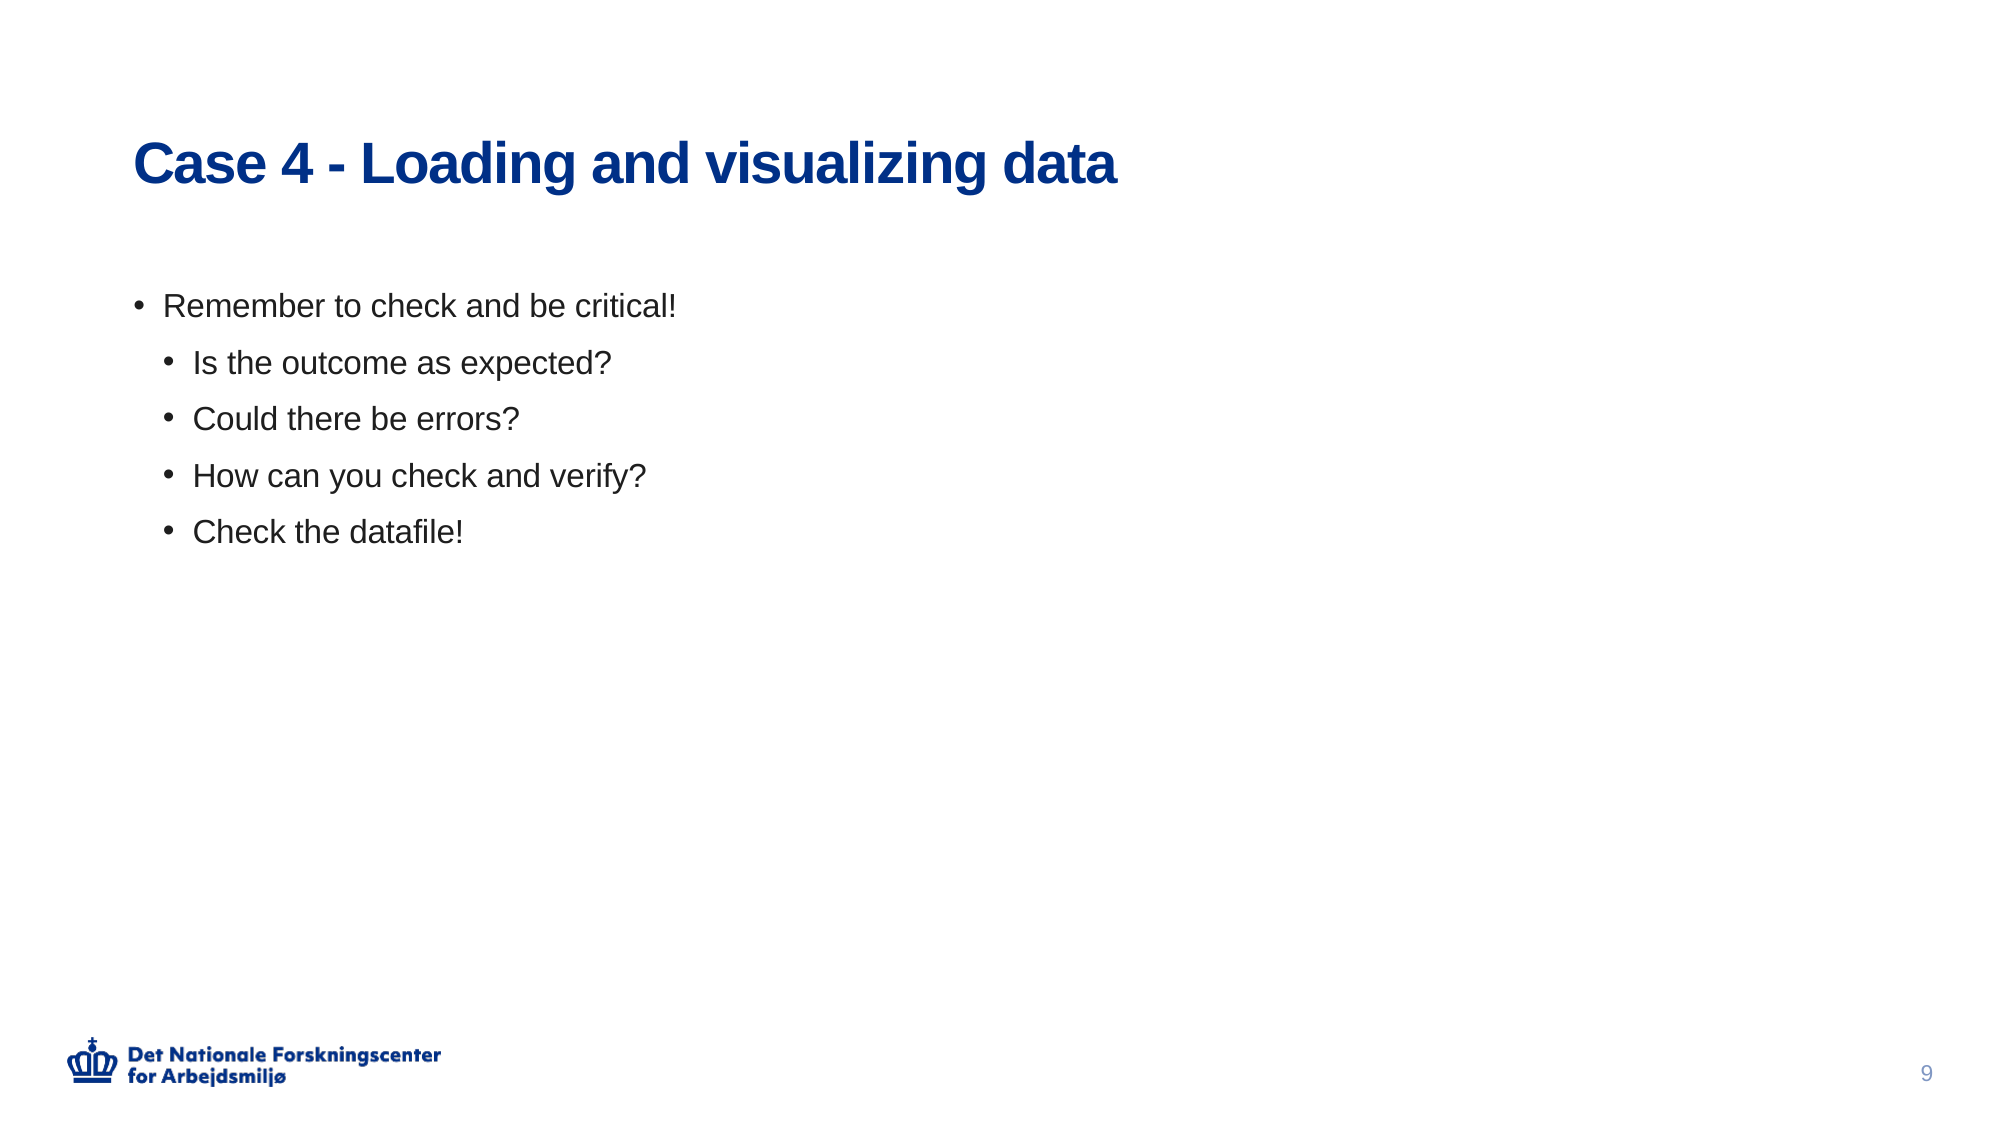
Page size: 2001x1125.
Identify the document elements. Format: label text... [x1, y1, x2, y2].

list Remember to check and be critical! Is the outcome as expected? Could there be errors? How can you check and verify? Check the datafile! [133, 280, 899, 1026]
slide_number 9 [1866, 1062, 1934, 1083]
title Case 4 - Loading and visualizing data [133, 133, 1867, 200]
picture [67, 1037, 441, 1087]
